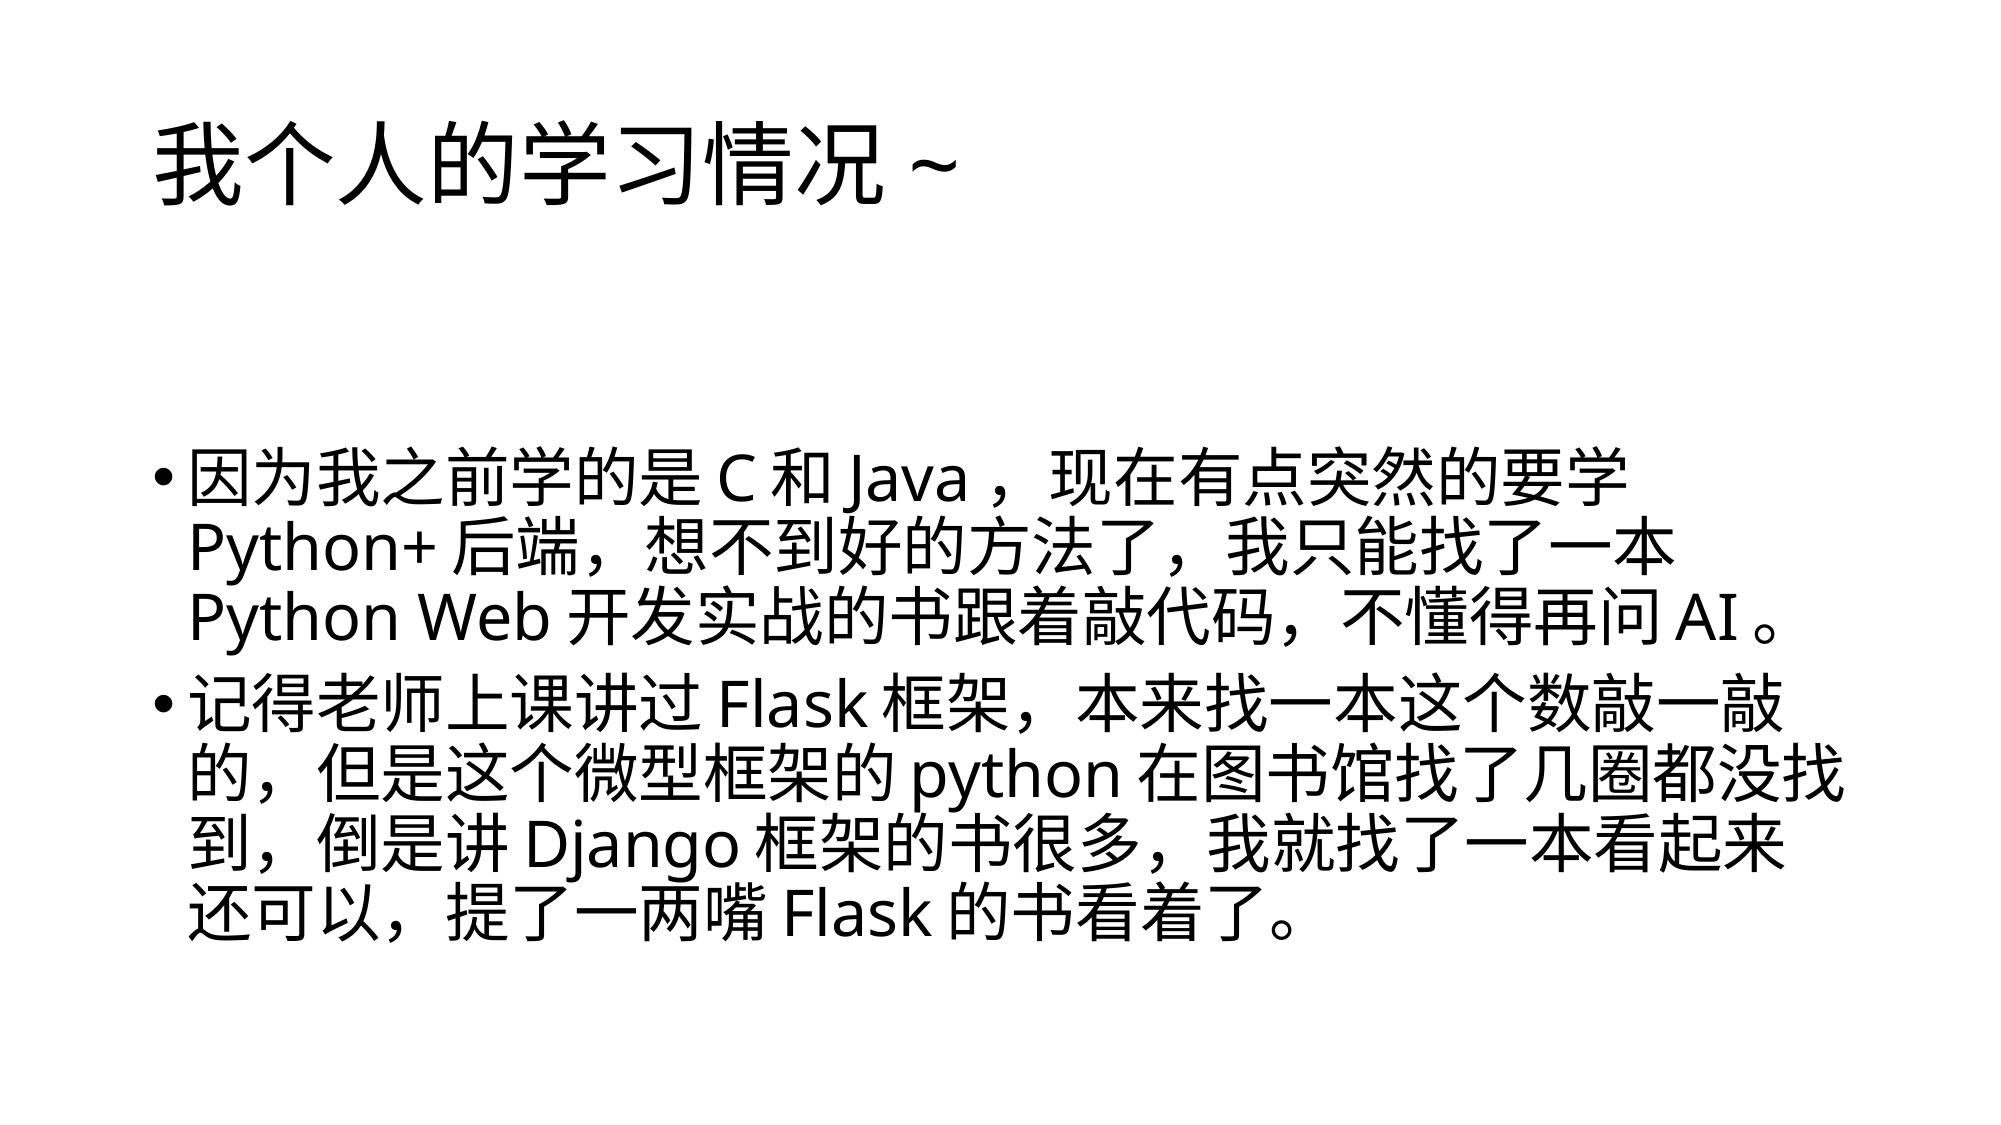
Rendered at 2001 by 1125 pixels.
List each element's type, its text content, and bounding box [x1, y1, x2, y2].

list 因为我之前学的是C和Java，现在有点突然的要学Python+后端，想不到好的方法了，我只能找了一本Python Web开发实战的书跟着敲代码，不懂得再问AI。 记得老师上课讲过Flask框架，本来找一本这个数敲一敲的，但是这个微型框架的python在图书馆找了几圈都没找到，倒是讲Django框架的书很多，我就找了一本看起来还可以，提了一两嘴Flask的书看着了。 [137, 437, 1863, 1014]
title 我个人的学习情况~ [137, 59, 1863, 278]
